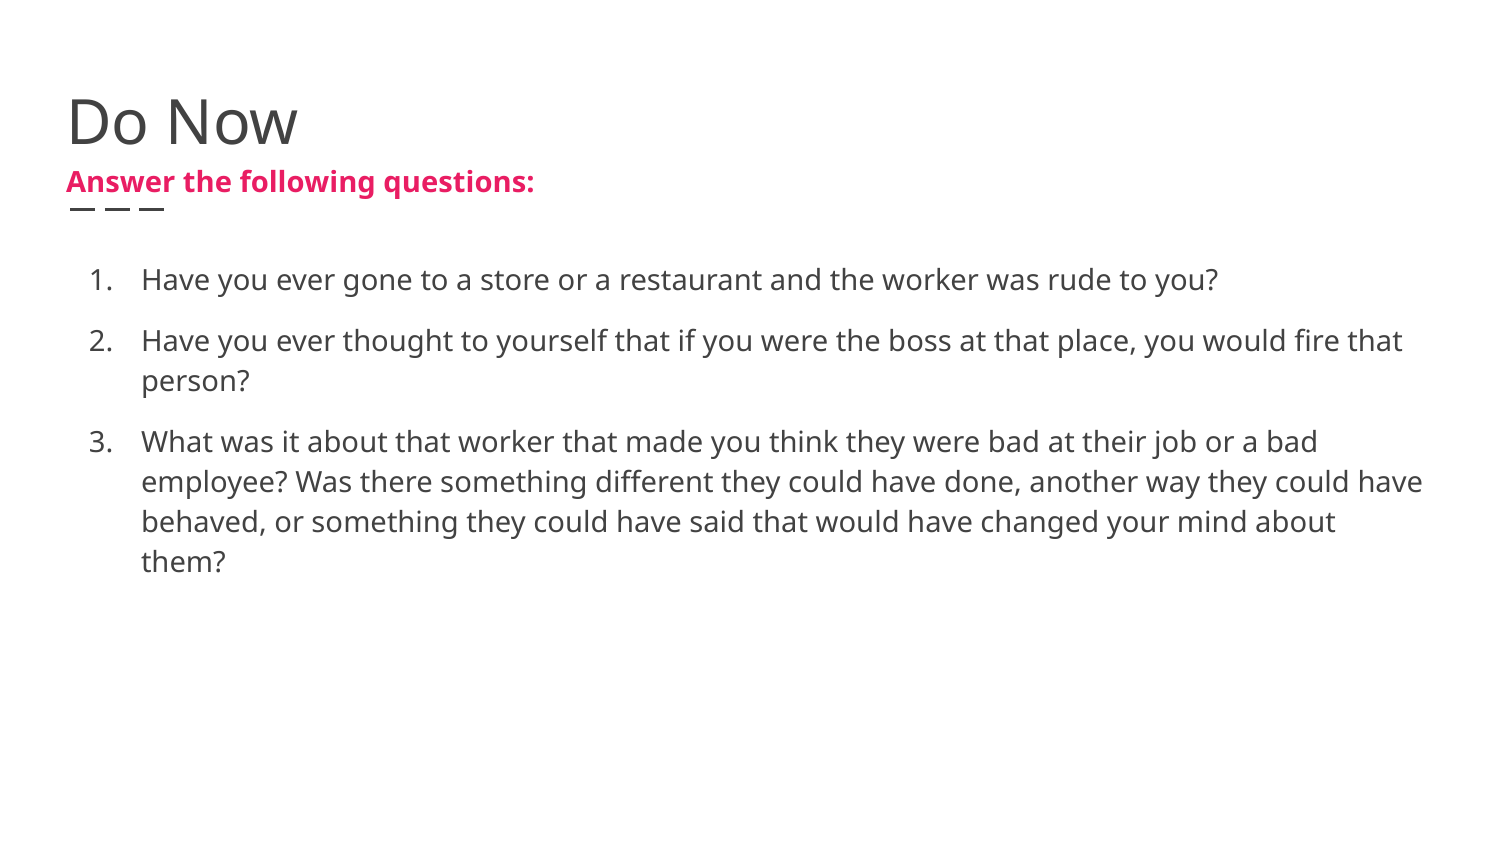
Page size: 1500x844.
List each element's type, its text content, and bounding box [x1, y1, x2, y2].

text_box Answer the following questions: [51, 148, 844, 241]
list Have you ever gone to a store or a restaurant and the worker was rude to you? Have you ever thought to yourself that if you were the boss at that place, you would fire that person? What was it about that worker that made you think they were bad at their job or a bad employee? Was there something different they could have done, another way they could have behaved, or something they could have said that would have changed your mind about them? [51, 240, 1443, 750]
title Do Now [51, 51, 1449, 172]
